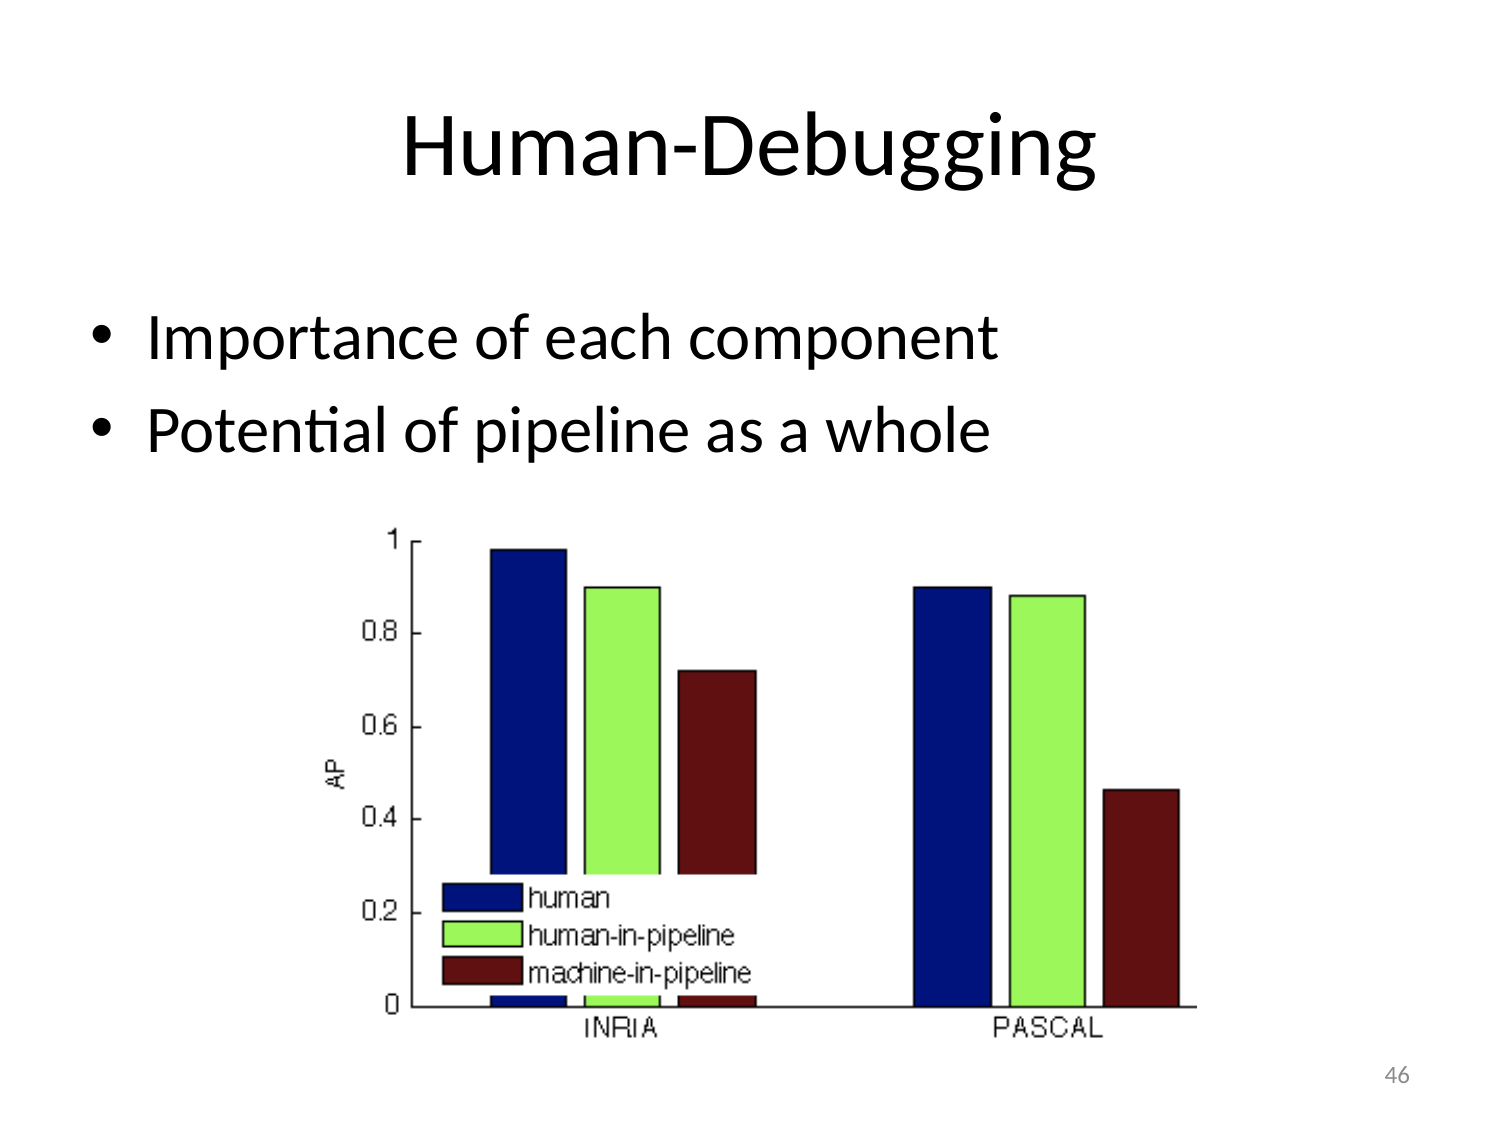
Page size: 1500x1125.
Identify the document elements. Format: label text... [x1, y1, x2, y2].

slide_number 46 [1074, 1044, 1425, 1104]
title Human-Debugging [75, 45, 1425, 233]
list Importance of each component Potential of pipeline as a whole [75, 285, 1425, 1042]
picture [302, 516, 1198, 1042]
